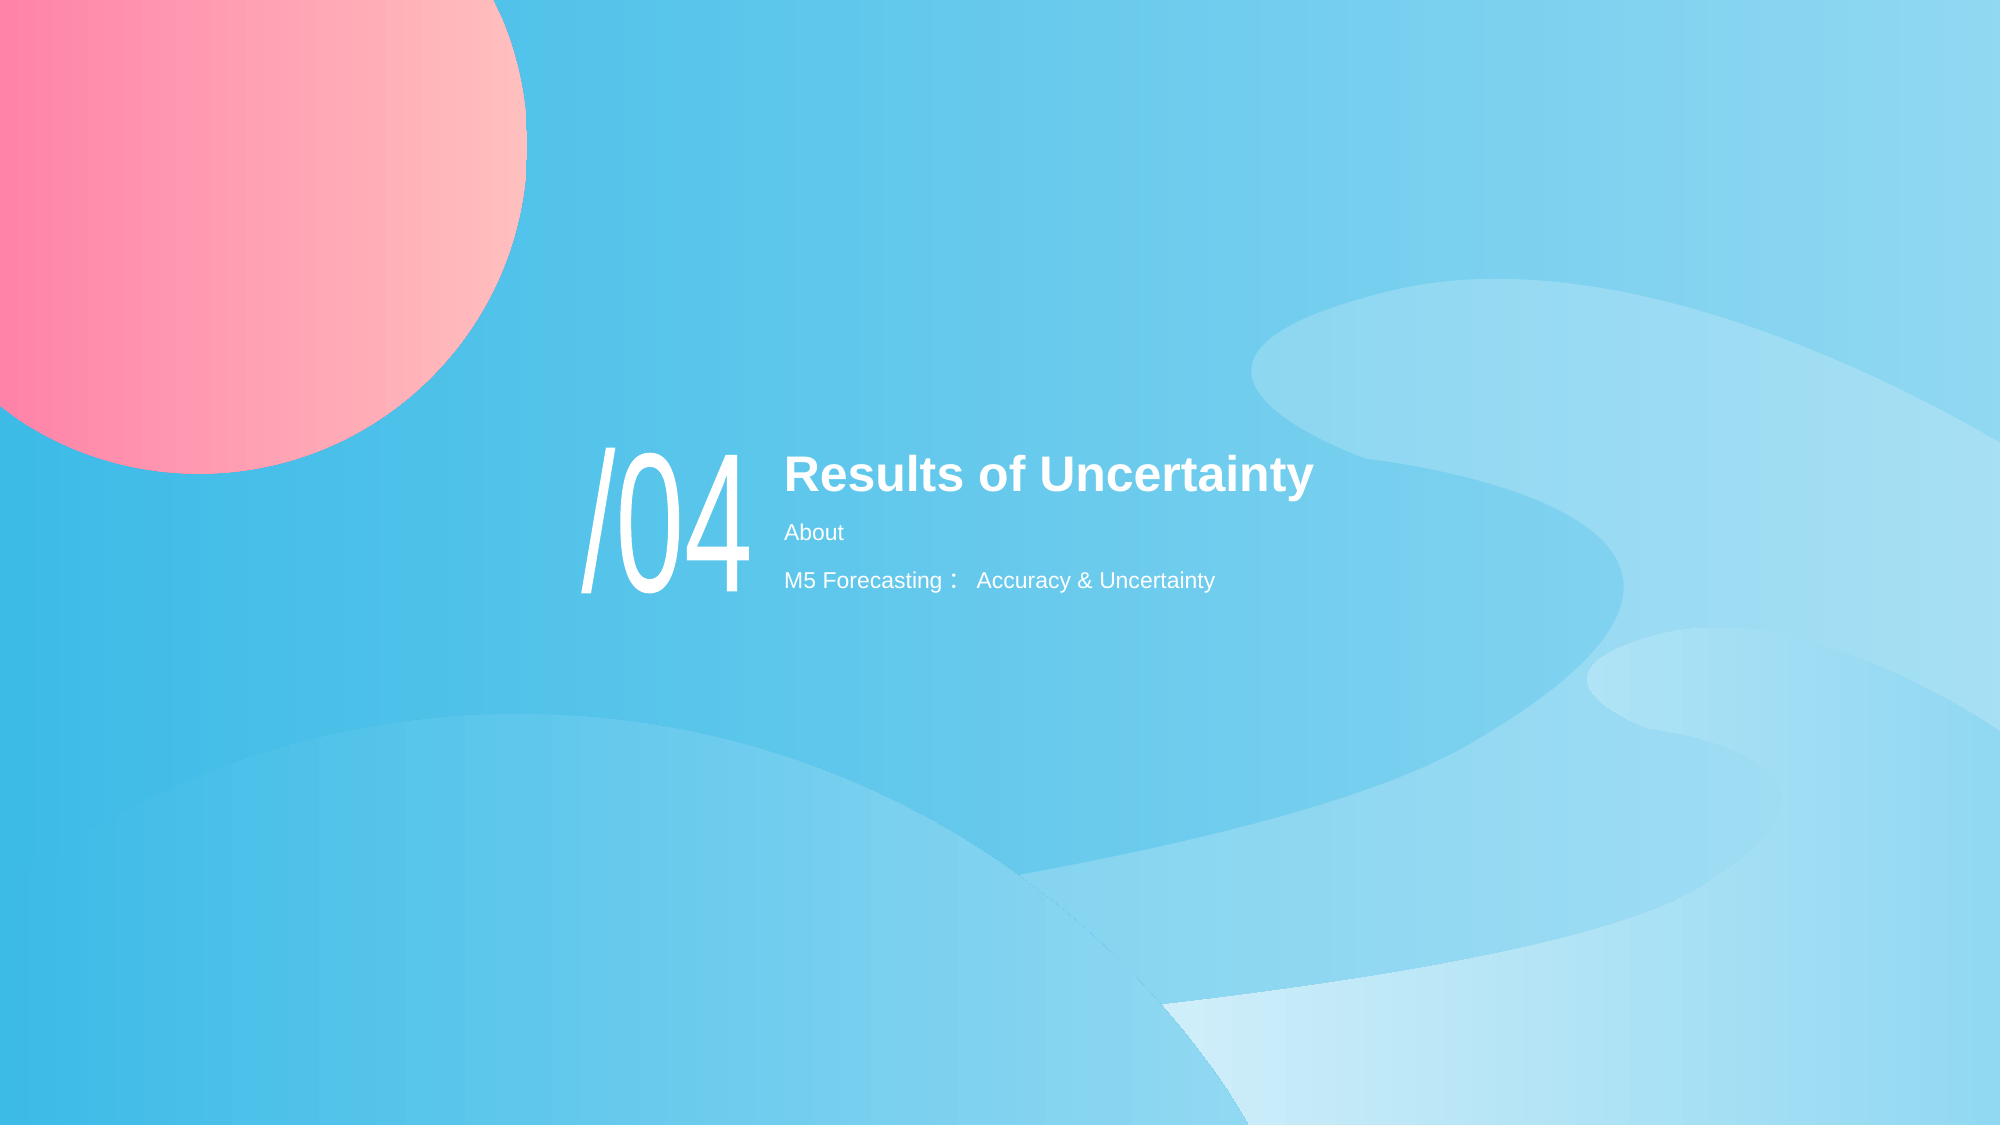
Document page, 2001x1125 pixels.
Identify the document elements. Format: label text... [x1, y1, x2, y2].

list About M5 Forecasting：Accuracy & Uncertainty [769, 510, 1659, 677]
title Results of Uncertainty [769, 363, 1658, 510]
